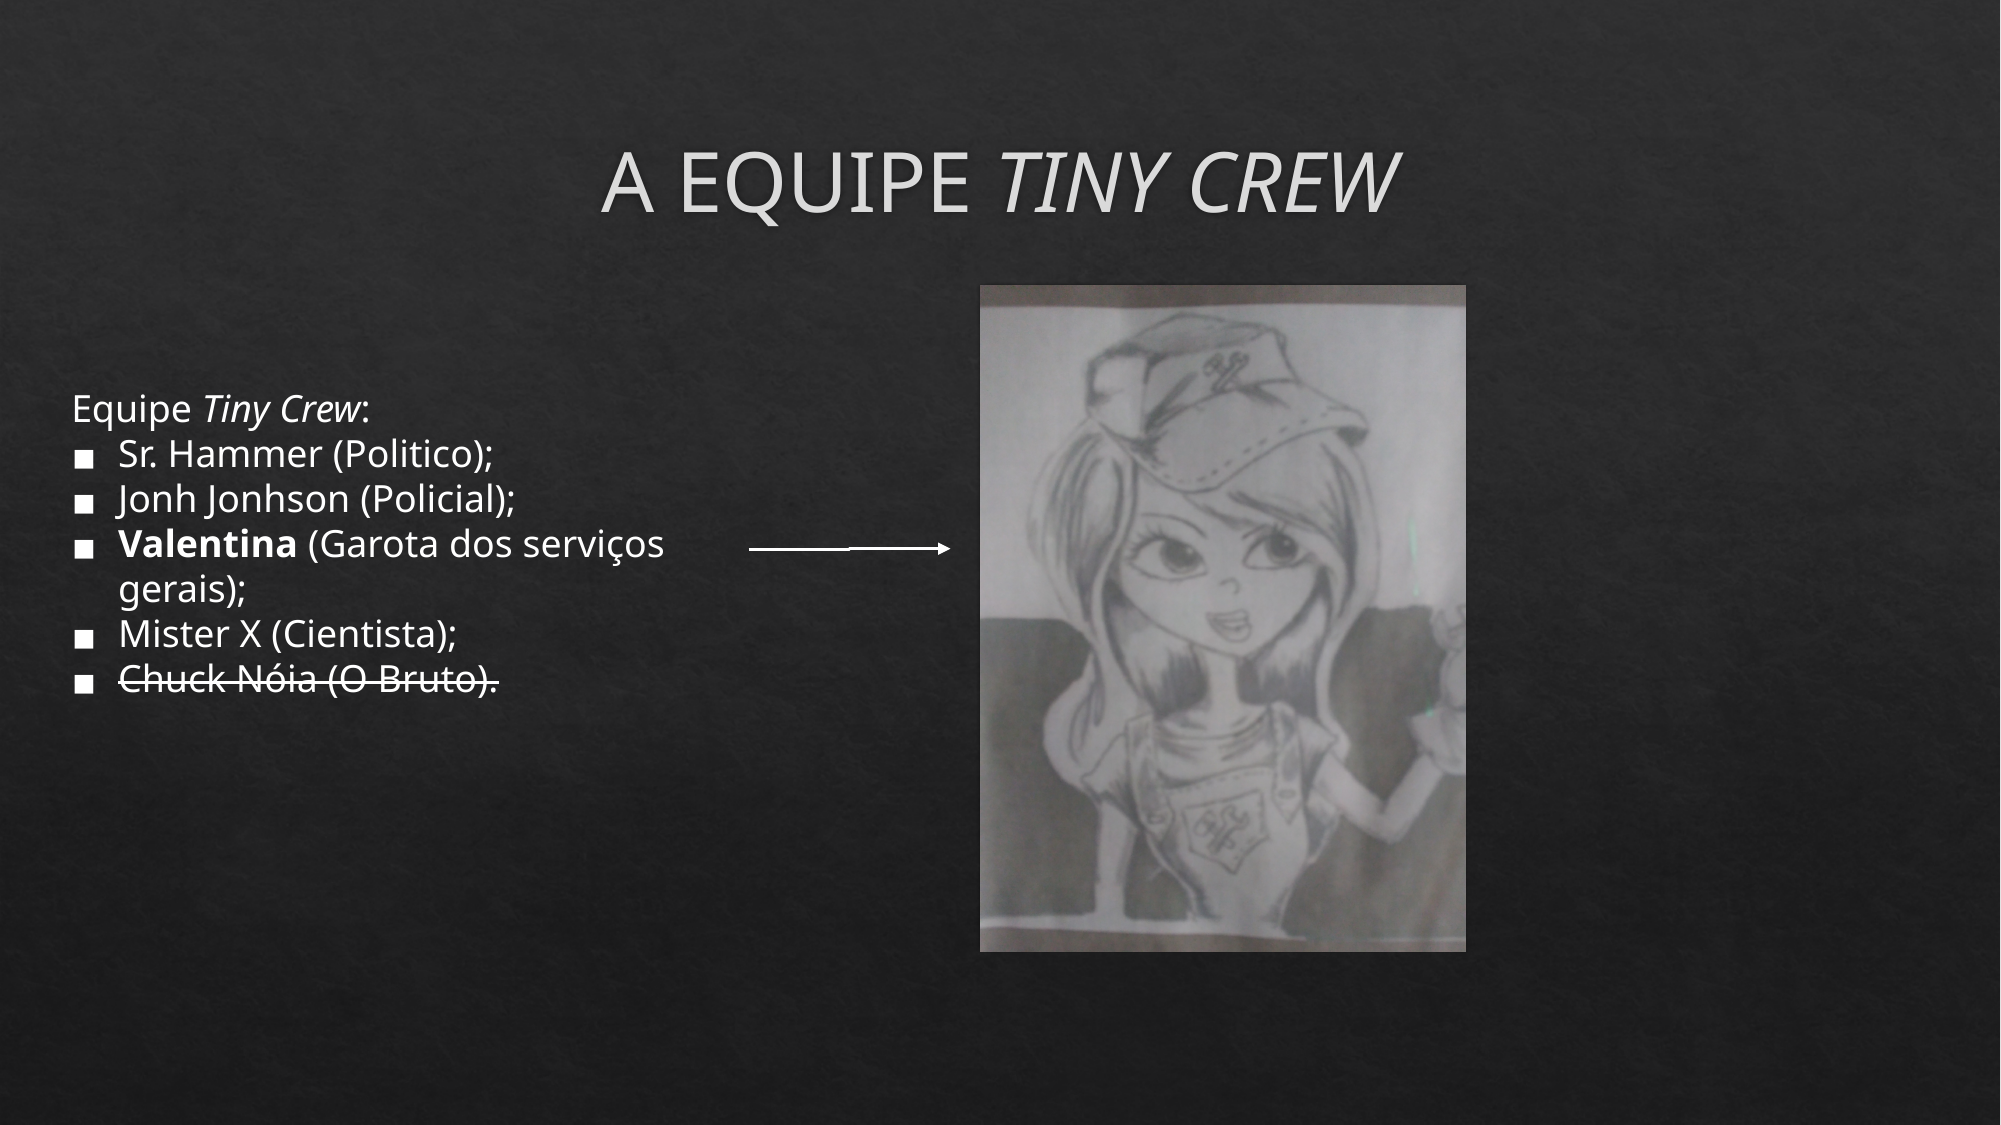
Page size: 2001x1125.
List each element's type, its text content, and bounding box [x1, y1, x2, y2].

title A EQUIPE TINY CREW [149, 99, 1849, 260]
picture [0, 0, 2001, 1125]
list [980, 285, 1467, 952]
text_box Equipe Tiny Crew: Sr. Hammer (Politico); Jonh Jonhson (Policial); Valentina (Garota dos serviços gerais); Mister X (Cientista); Chuck Nóia (O Bruto). [56, 377, 769, 666]
